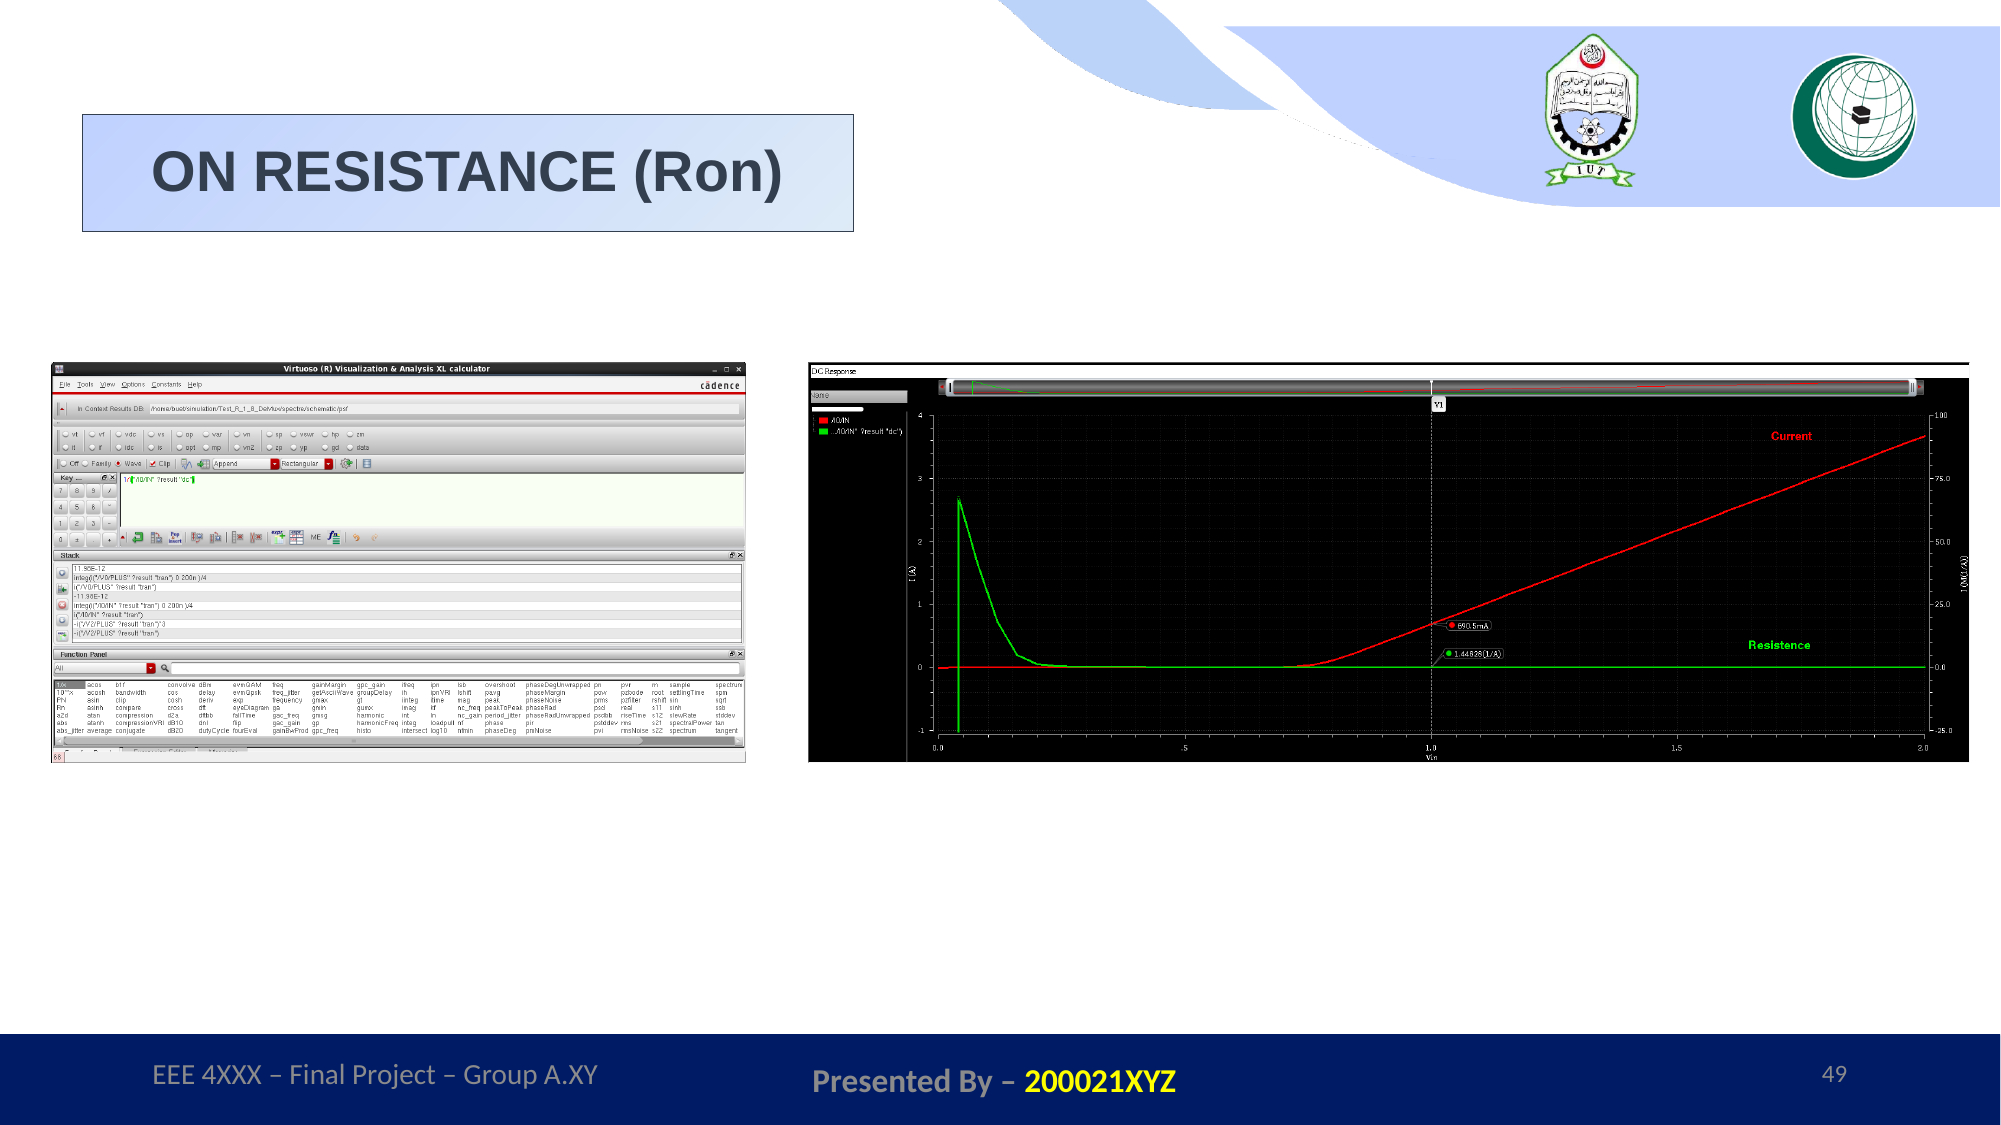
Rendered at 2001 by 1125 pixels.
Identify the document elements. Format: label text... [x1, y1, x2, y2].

picture [50, 362, 746, 763]
picture [808, 362, 1970, 763]
slide_number 49 [1412, 1042, 1863, 1103]
footer Presented By – 200021XYZ [662, 1042, 1338, 1103]
title ON RESISTANCE (Ron) [82, 114, 854, 232]
picture [992, 0, 2000, 218]
slide_number EEE 4XXX – Final Project – Group A.XY [137, 1042, 622, 1103]
